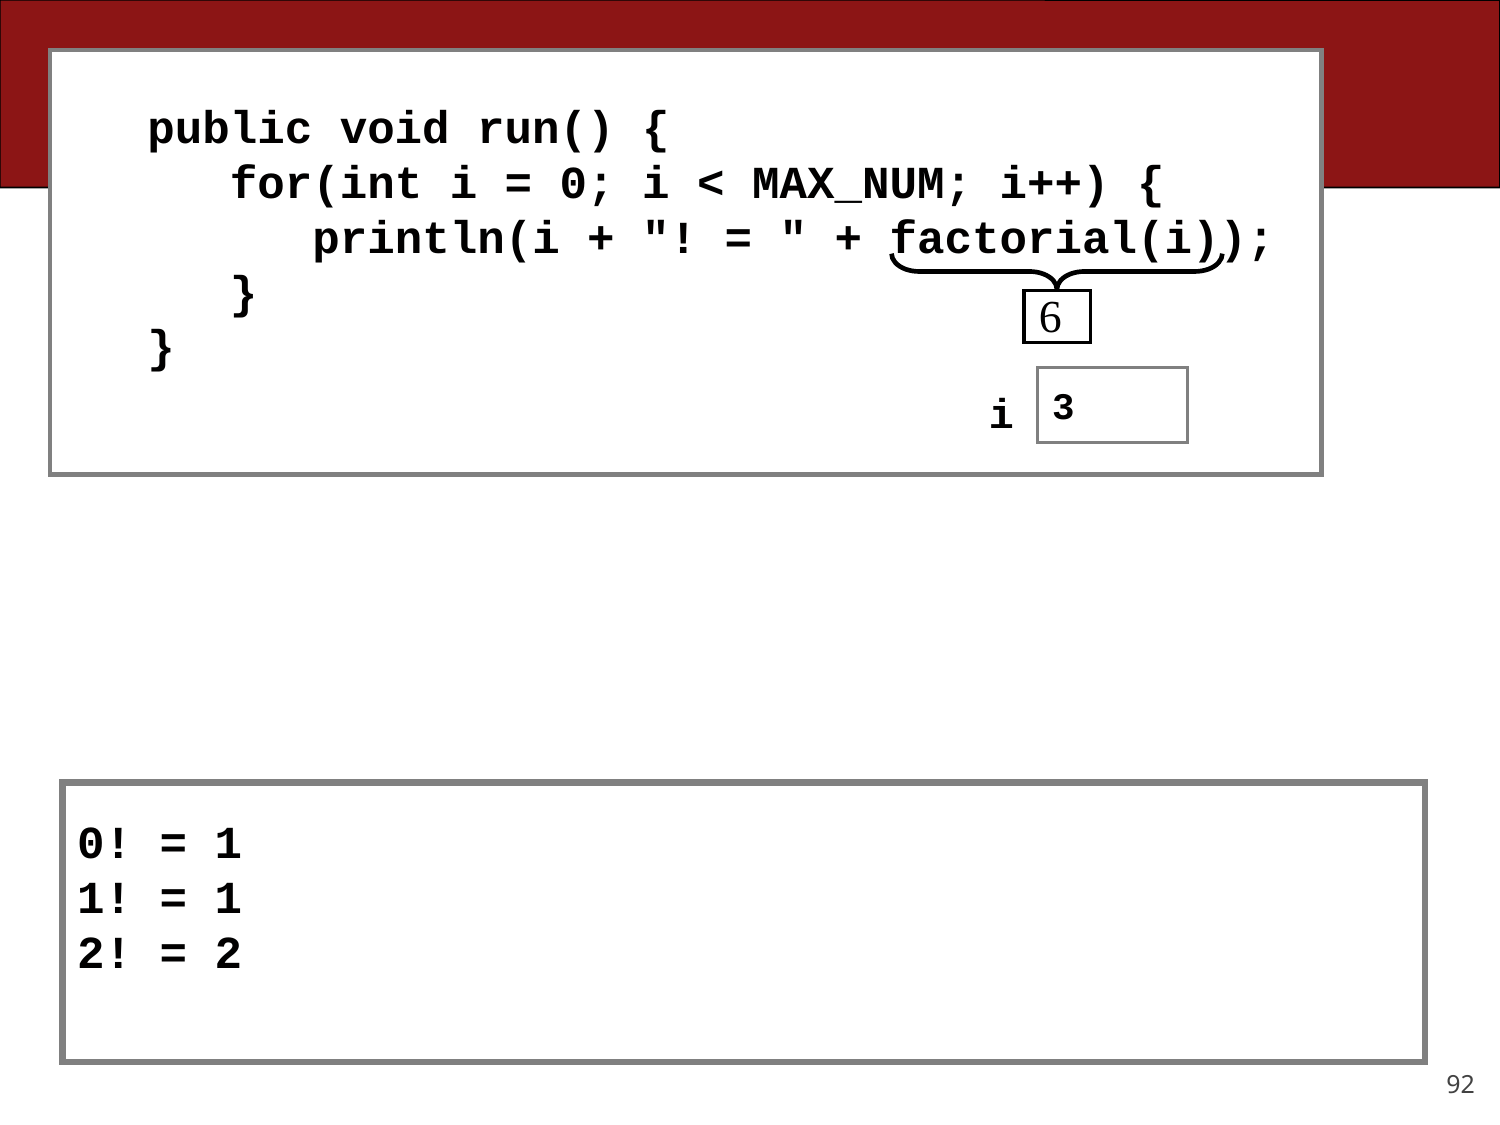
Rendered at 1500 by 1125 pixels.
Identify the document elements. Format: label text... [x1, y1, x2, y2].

text_box 0! = 1 1! = 1 2! = 2 [62, 782, 1425, 1063]
text_box 6 [1023, 290, 1091, 343]
text_box i [974, 379, 1050, 445]
text_box public void run() { for(int i = 0; i < MAX_NUM; i++) { println(i + "! = " + factorial(i)); } } [49, 49, 1322, 475]
text_box 3 [1037, 367, 1188, 443]
text_box [891, 253, 1223, 290]
